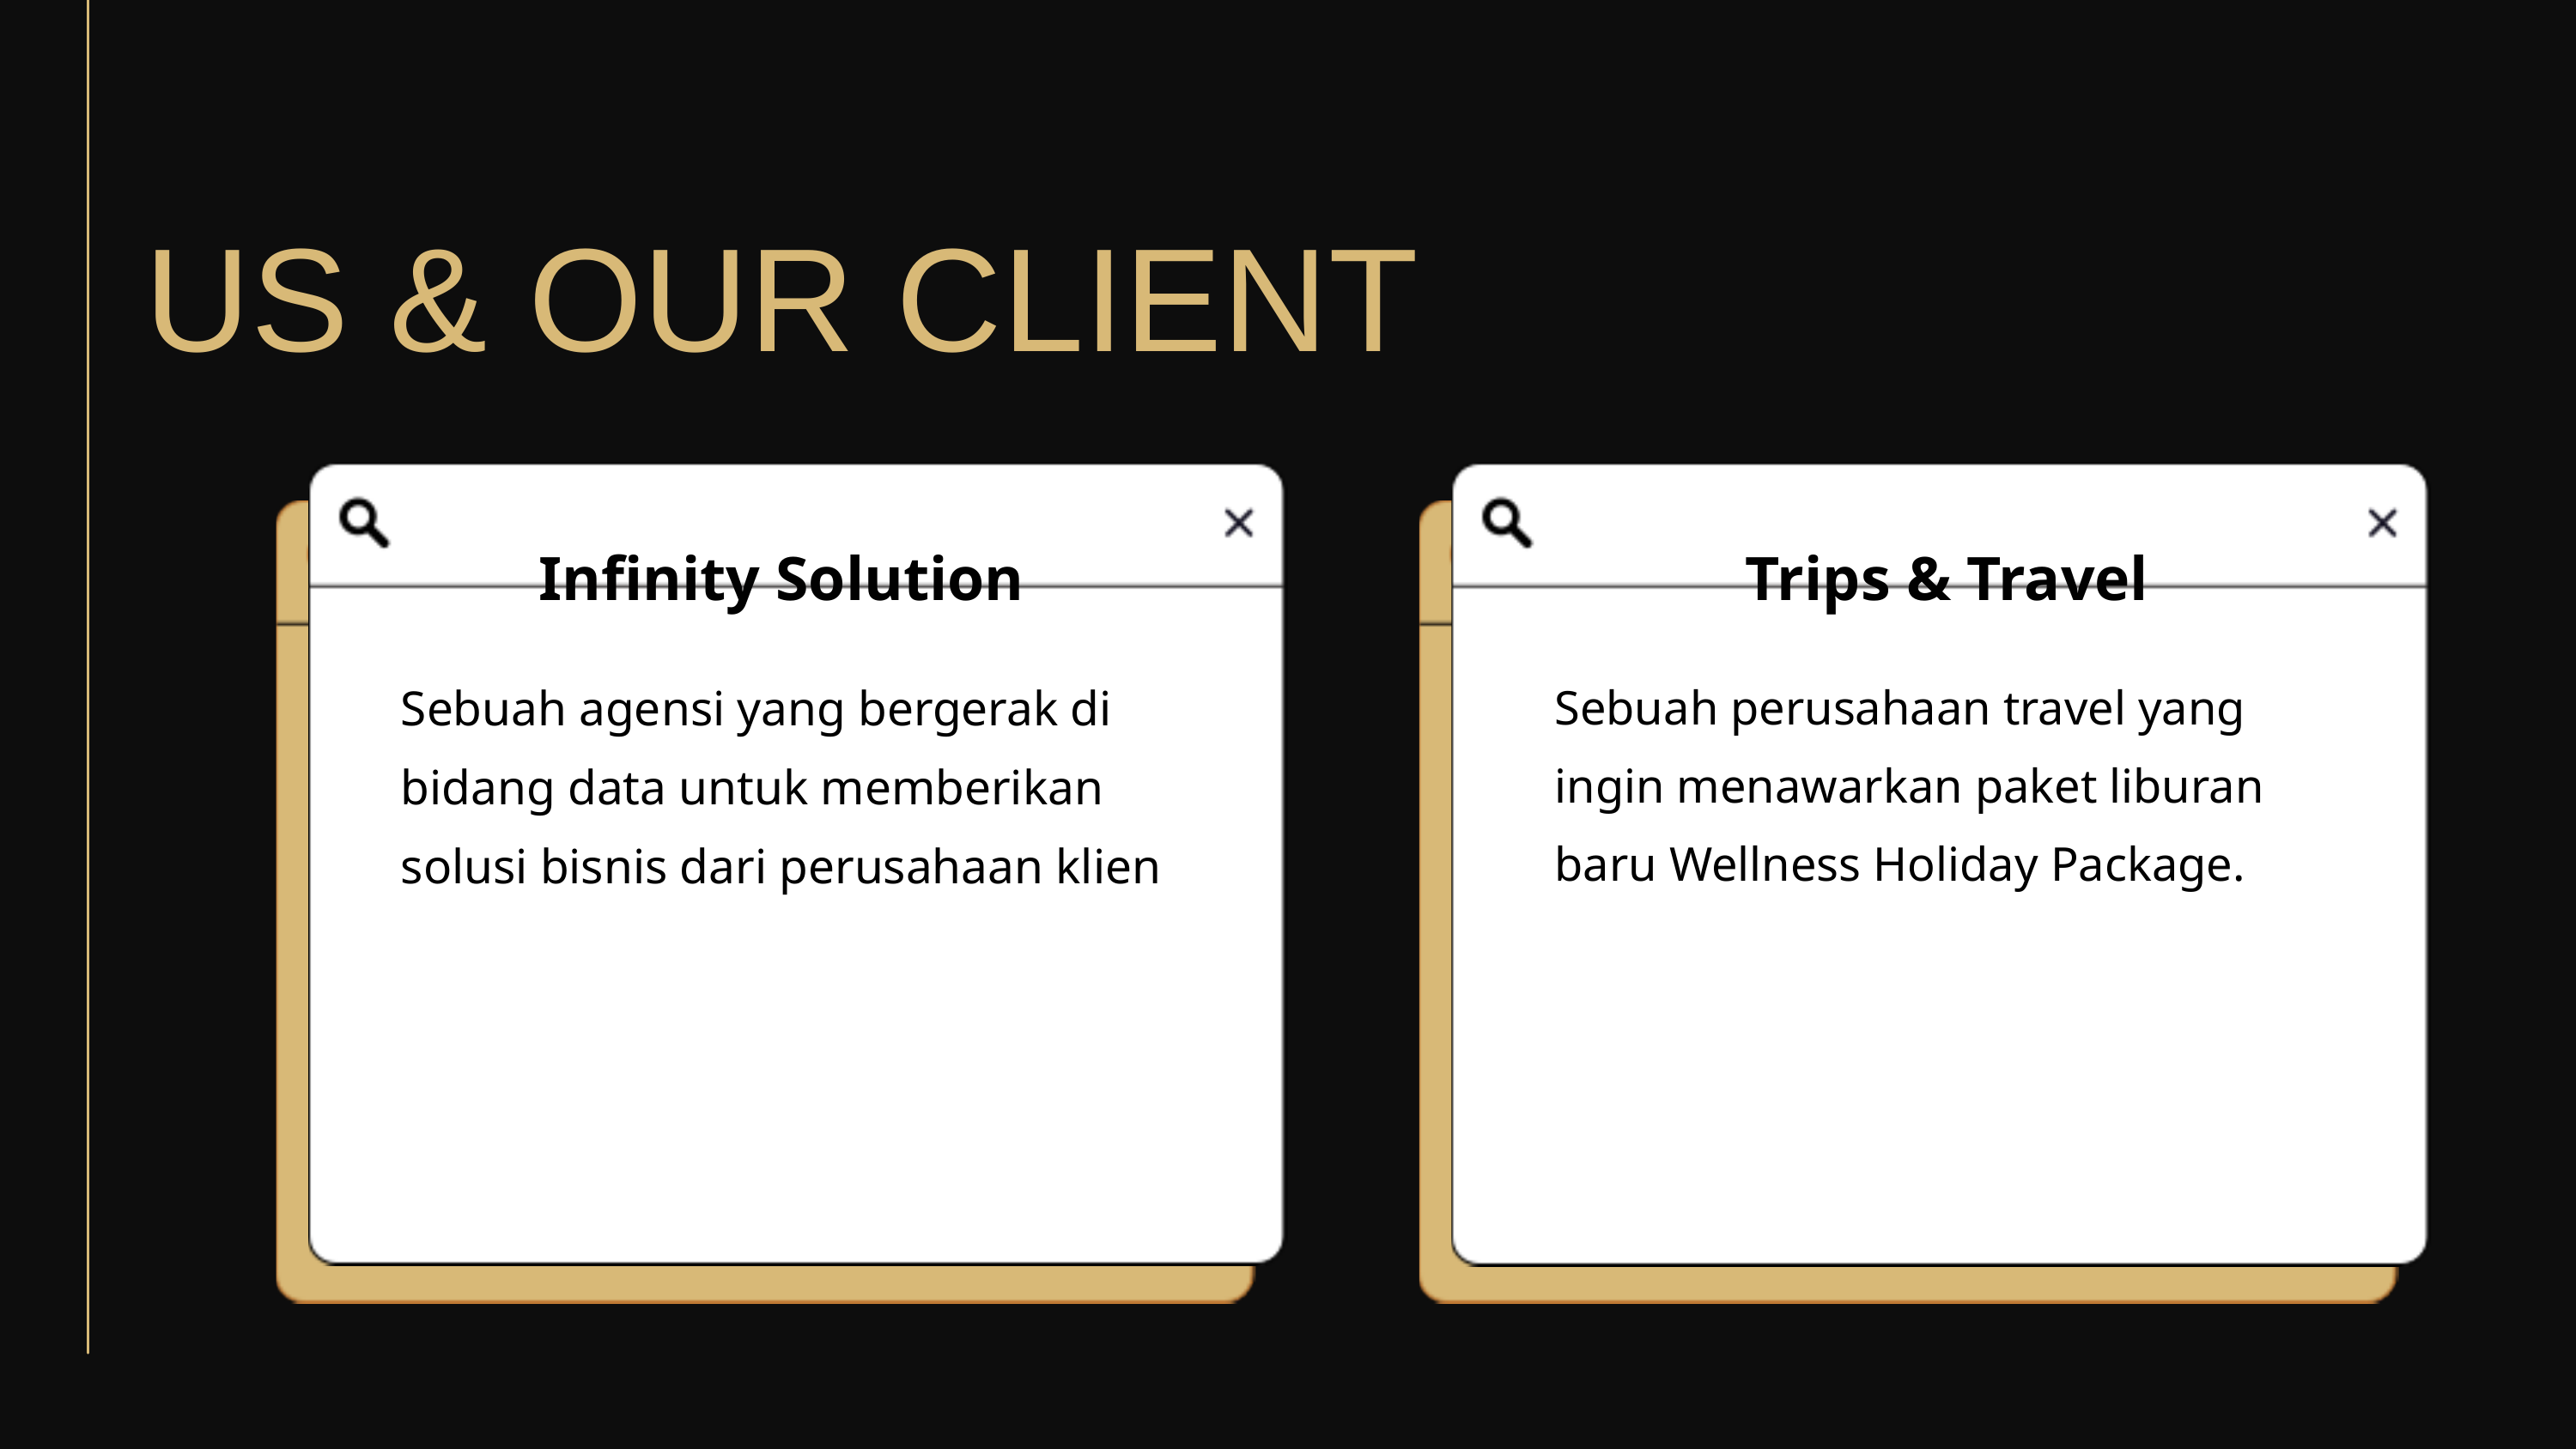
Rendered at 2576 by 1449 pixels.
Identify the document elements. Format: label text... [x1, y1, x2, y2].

text_box Sebuah perusahaan travel yang ingin menawarkan paket liburan baru Wellness Holiday Package. [1554, 656, 2344, 891]
text_box [1451, 463, 2432, 1267]
text_box Infinity Solution [489, 494, 1073, 613]
text_box [276, 500, 1256, 1304]
text_box Trips & Travel [1700, 494, 2194, 613]
text_box Sebuah agensi yang bergerak di bidang data untuk memberikan solusi bisnis dari perusahaan klien [400, 656, 1190, 894]
text_box [308, 463, 1288, 1267]
text_box US & OUR CLIENT [144, 190, 1674, 381]
text_box [1419, 500, 2399, 1304]
